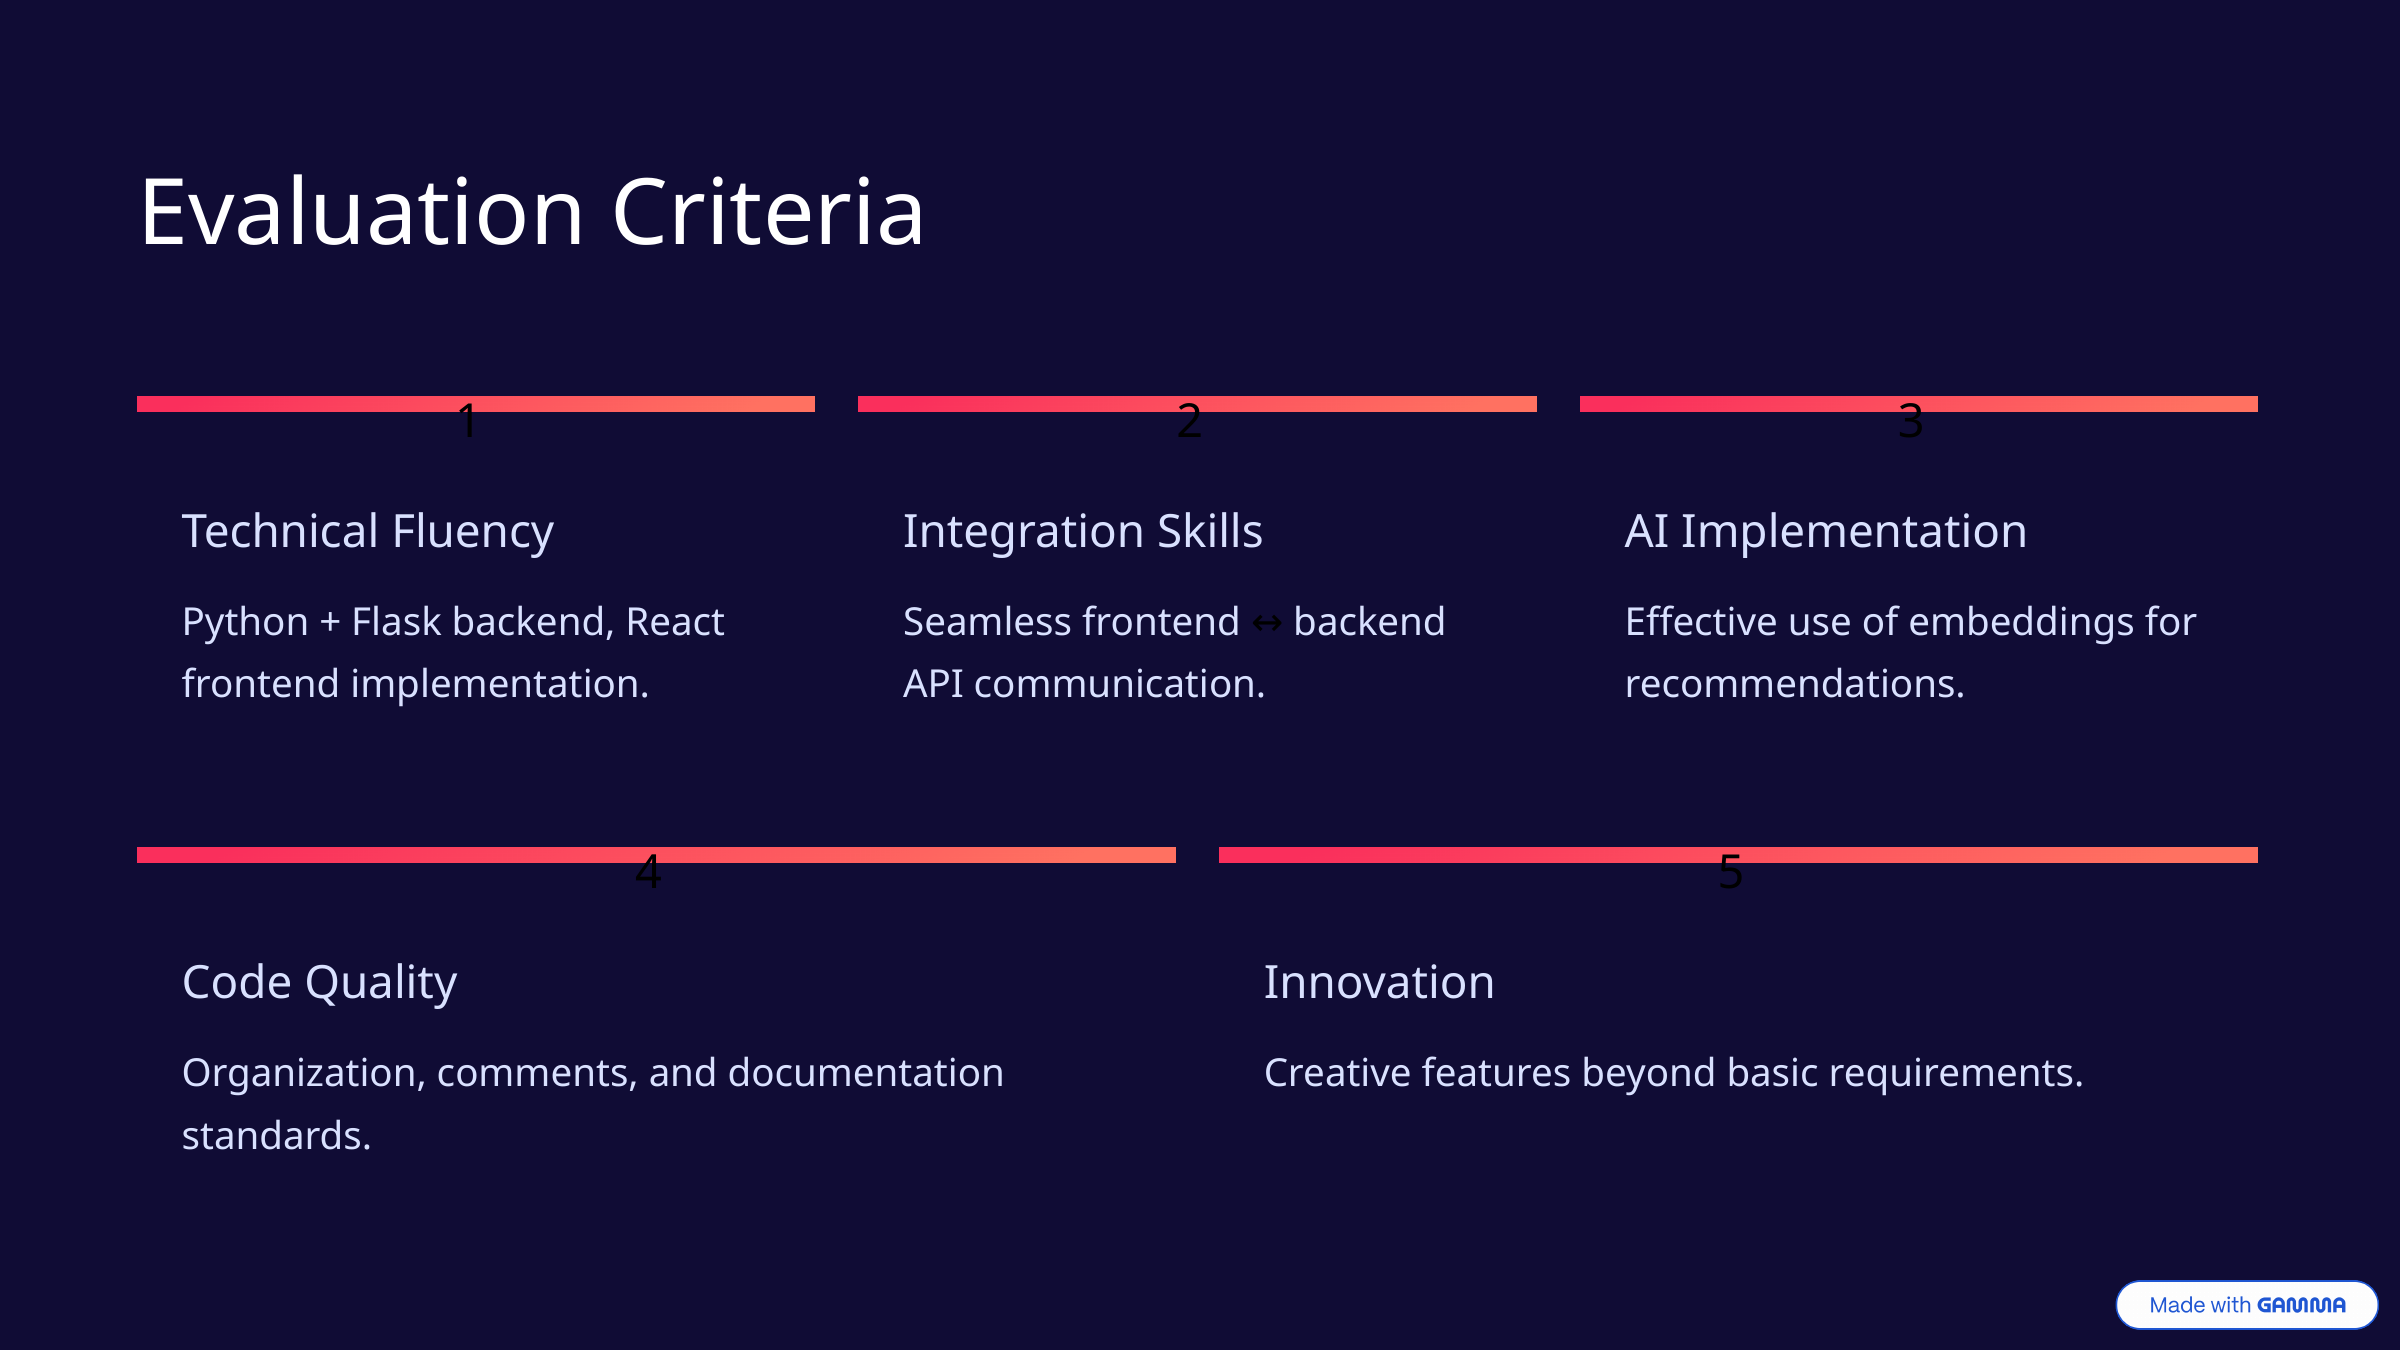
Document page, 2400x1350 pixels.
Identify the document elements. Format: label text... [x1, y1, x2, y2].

text_box Effective use of embeddings for recommendations. [1624, 580, 2219, 707]
text_box [1580, 417, 2263, 755]
picture [2106, 1271, 2389, 1339]
picture [137, 793, 1181, 912]
text_box Innovation [1263, 950, 1726, 1009]
text_box [137, 868, 1181, 1202]
text_box [1219, 868, 2263, 1202]
text_box Integration Skills [903, 499, 1366, 557]
text_box Organization, comments, and documentation standards. [181, 1031, 1136, 1158]
picture [1219, 793, 2263, 912]
text_box [137, 417, 820, 755]
text_box [858, 417, 1542, 755]
picture [1580, 342, 2263, 461]
picture [137, 342, 820, 461]
text_box AI Implementation [1624, 499, 2087, 557]
text_box Technical Fluency [181, 499, 644, 557]
text_box Python + Flask backend, React frontend implementation. [181, 580, 776, 707]
text_box Seamless frontend ↔ backend API communication. [903, 580, 1497, 710]
text_box Evaluation Criteria [137, 148, 1062, 264]
picture [858, 342, 1542, 461]
text_box Code Quality [181, 950, 644, 1009]
text_box Creative features beyond basic requirements. [1263, 1031, 2219, 1095]
